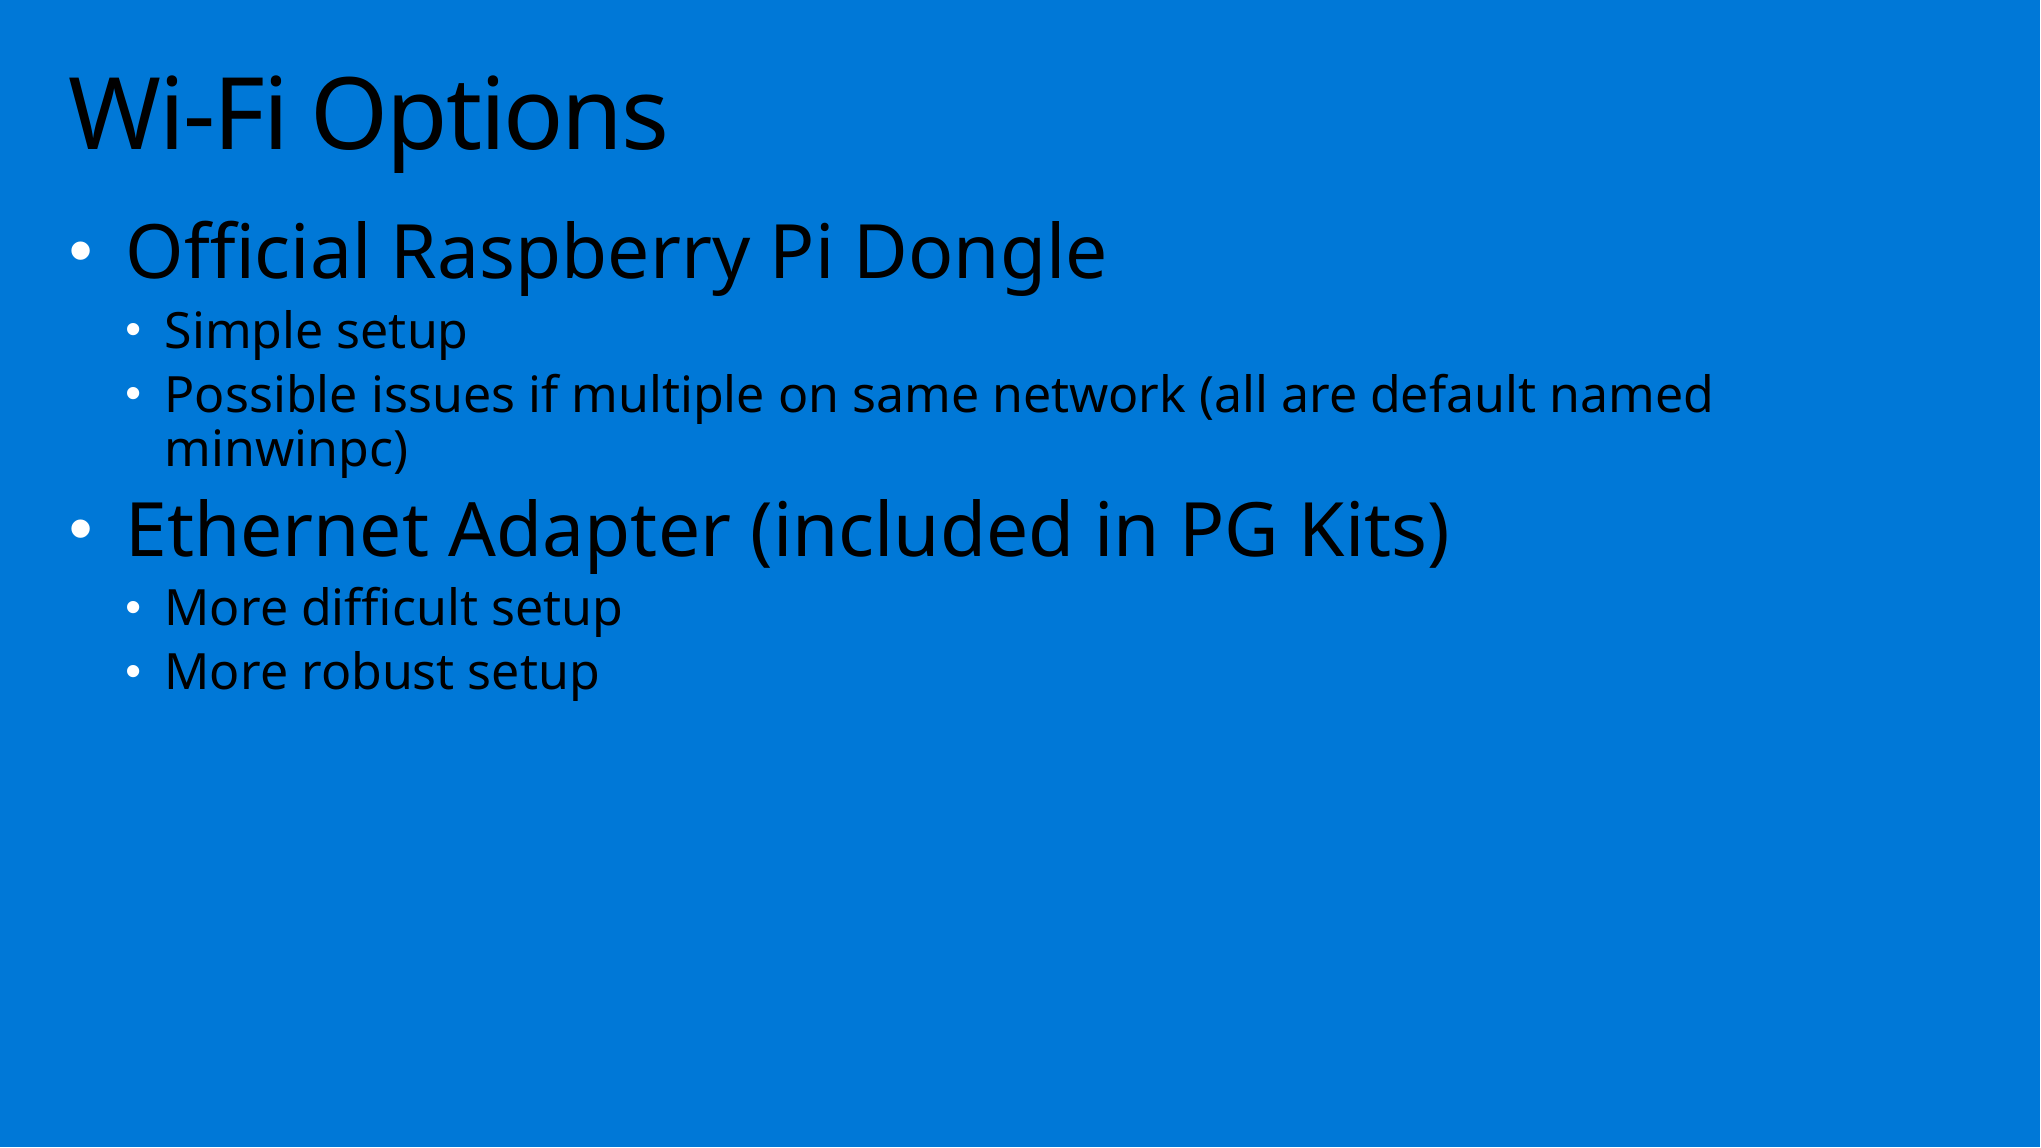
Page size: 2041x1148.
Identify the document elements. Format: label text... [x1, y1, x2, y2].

list Official Raspberry Pi Dongle Simple setup Possible issues if multiple on same network (all are default named minwinpc) Ethernet Adapter (included in PG Kits) More difficult setup More robust setup [45, 199, 1996, 678]
title Wi-Fi Options [45, 48, 1996, 199]
